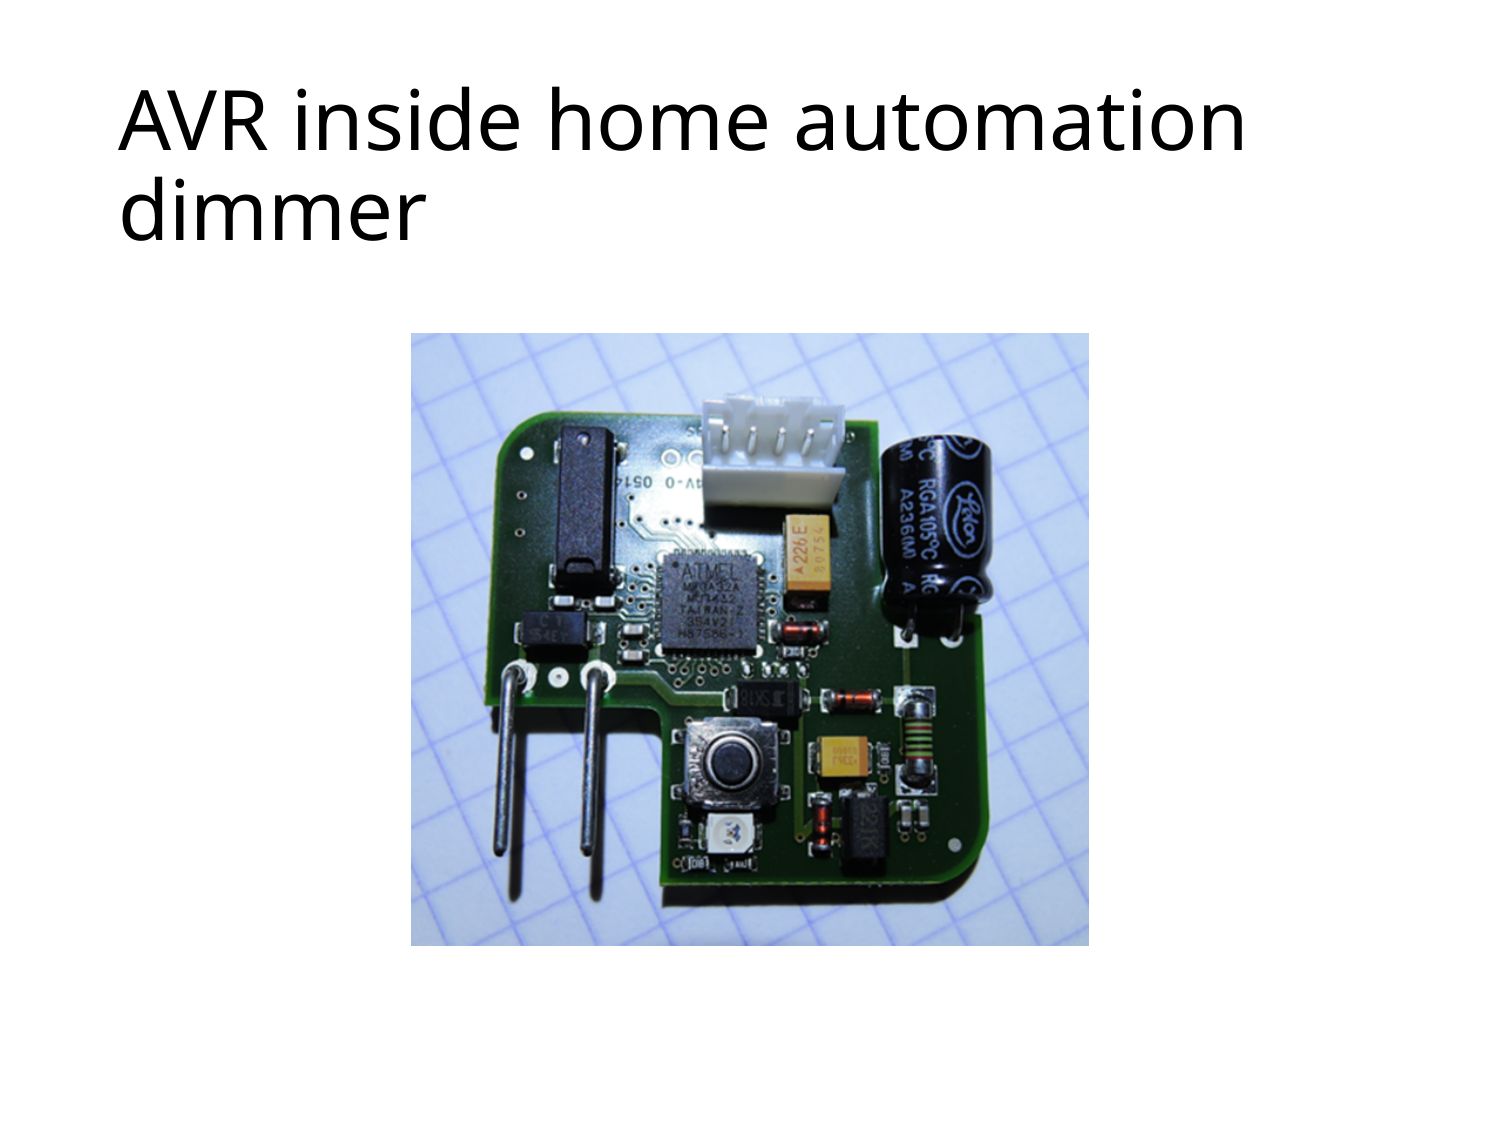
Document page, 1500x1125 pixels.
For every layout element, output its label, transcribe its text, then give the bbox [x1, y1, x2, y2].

title AVR inside home automation dimmer [103, 59, 1397, 278]
picture [411, 333, 1089, 946]
